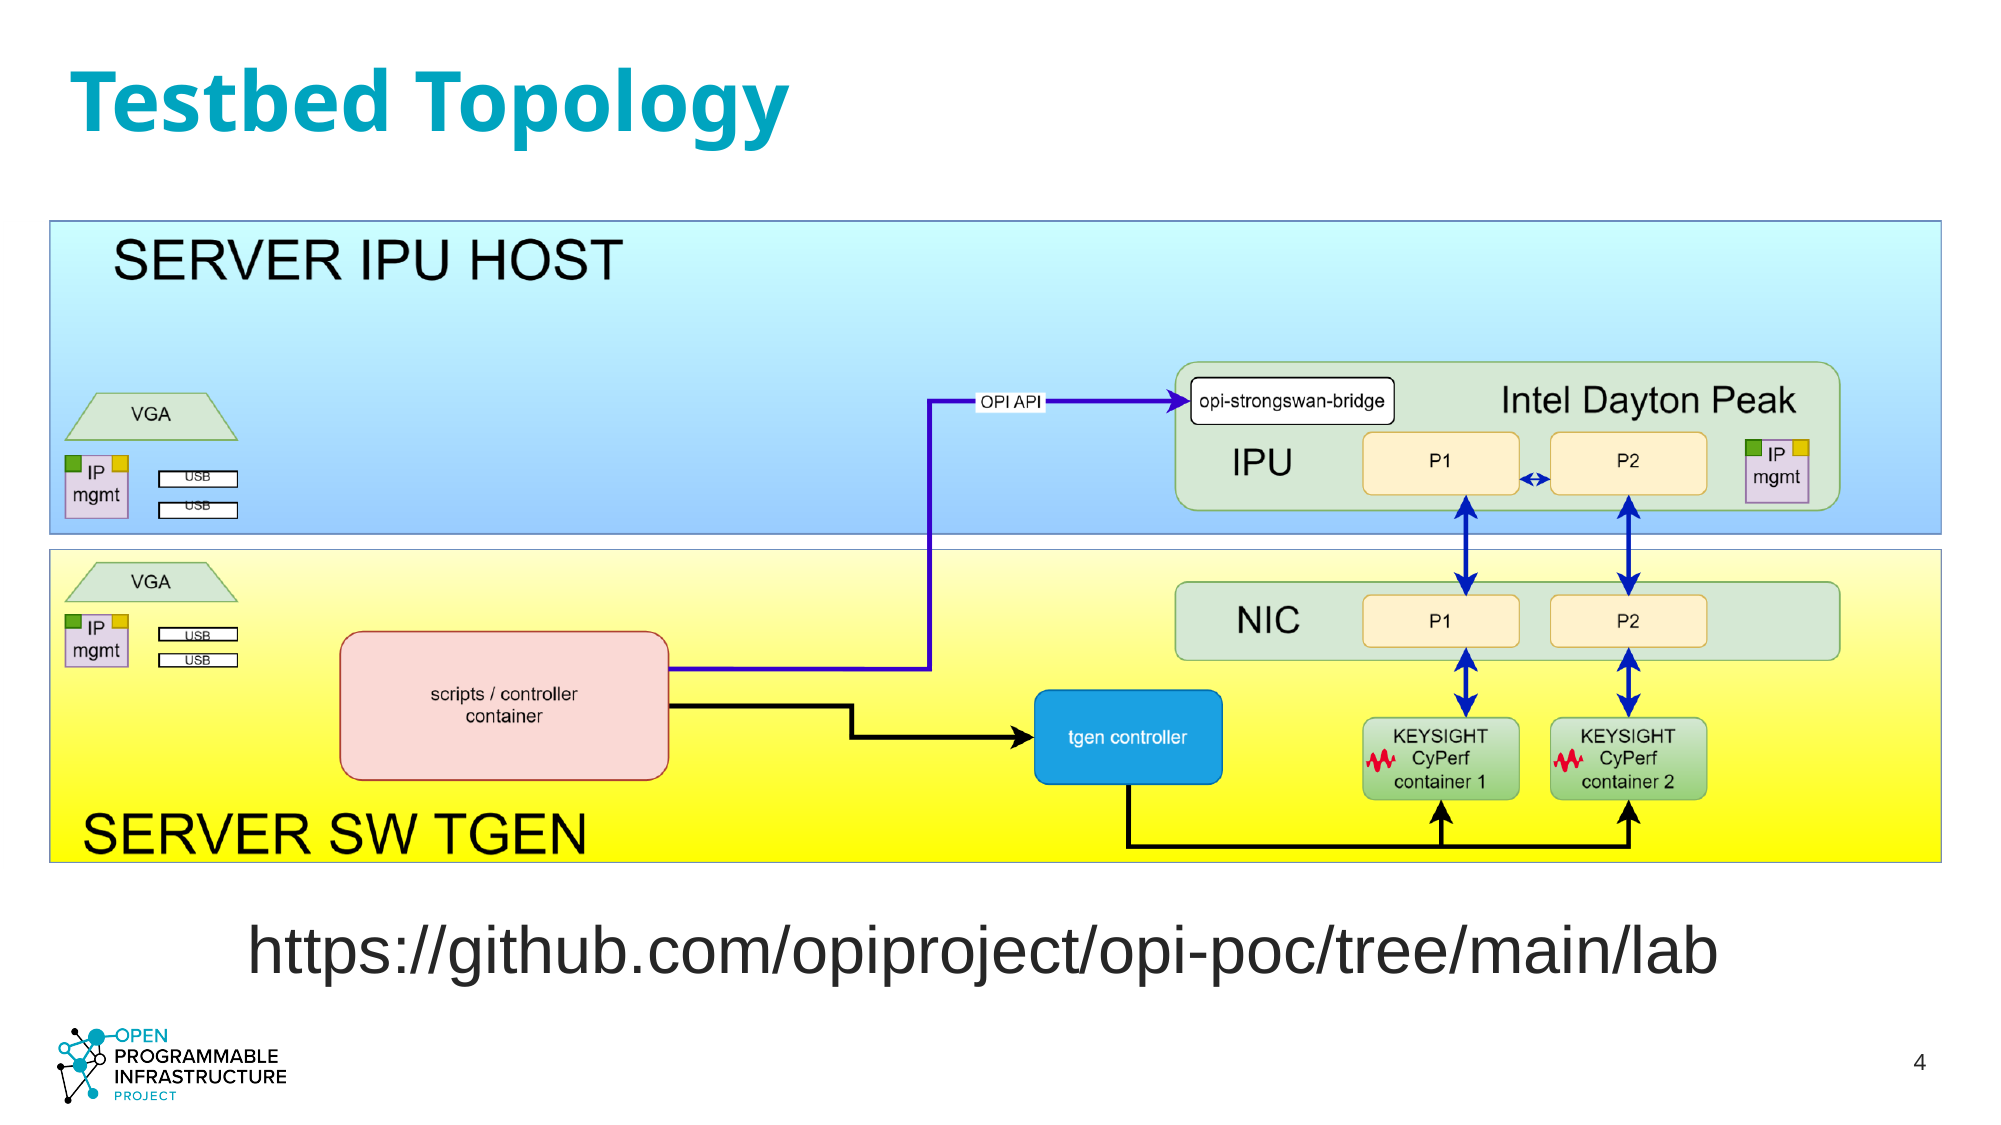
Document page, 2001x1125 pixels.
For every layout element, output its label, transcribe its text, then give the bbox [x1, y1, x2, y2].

text_box https://github.com/opiproject/opi-poc/tree/main/lab [232, 899, 1767, 995]
picture [2, 220, 1942, 869]
picture [57, 1028, 286, 1104]
title Testbed Topology [69, 60, 1931, 217]
slide_number 4 [1821, 1040, 1942, 1087]
